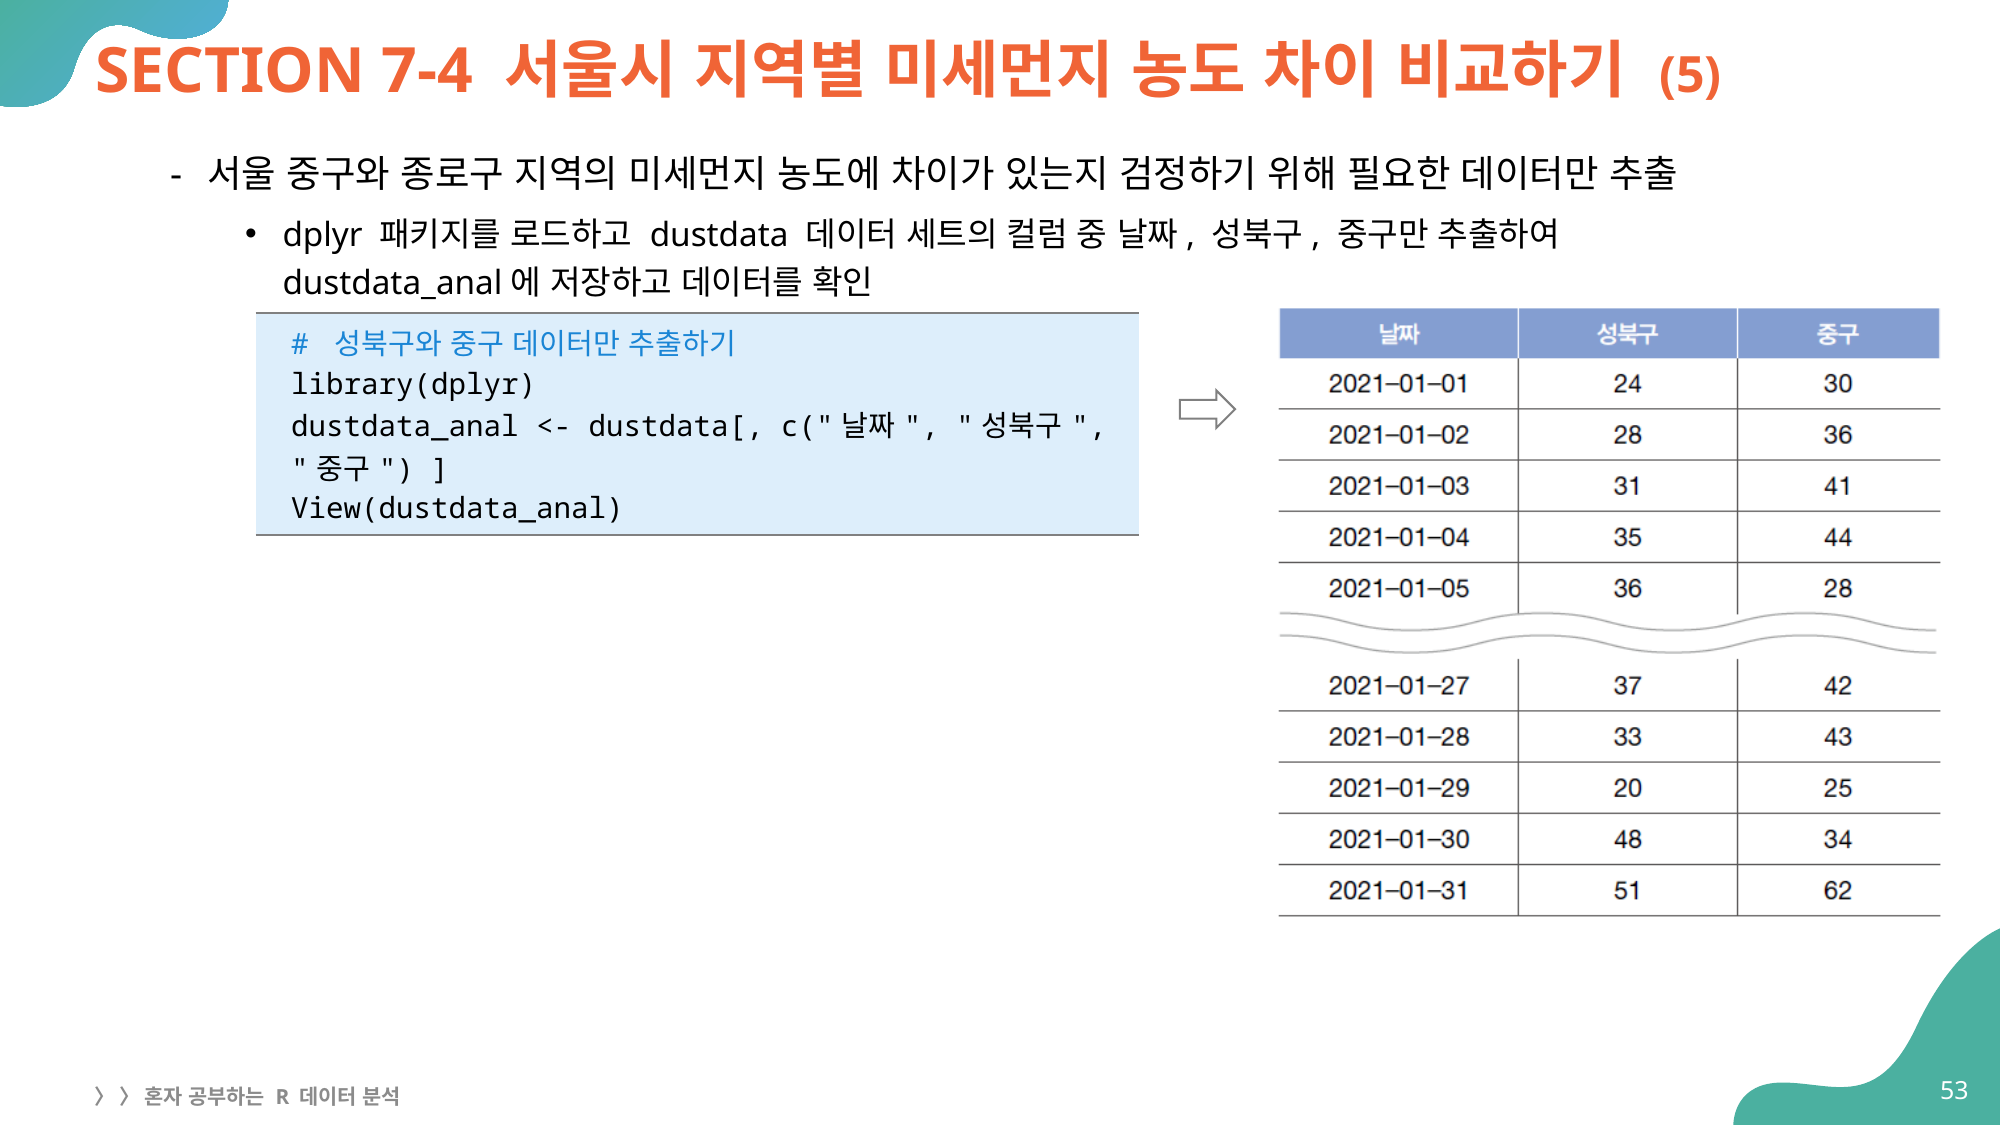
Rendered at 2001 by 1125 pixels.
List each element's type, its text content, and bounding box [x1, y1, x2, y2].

text_box [1178, 387, 1237, 431]
picture [1275, 298, 1951, 931]
slide_number 53 [1917, 1061, 1984, 1122]
footer 〉 〉 혼자 공부하는 R 데이터 분석 [79, 1078, 755, 1114]
list 서울 중구와 종로구 지역의 미세먼지 농도에 차이가 있는지 검정하기 위해 필요한 데이터만 추출 dplyr 패키지를 로드하고 dustdata 데이터 세트의 컬럼 중 날짜, 성북구, 중구만 추출하여 dustdata_anal에 저장하고 데이터를 확인 [79, 133, 1931, 996]
table_header # 성북구와 중구 데이터만 추출하기 library(dplyr) dustdata_anal <- dustdata[, c("날짜", "성북구", "중구") ] View(dustdata_anal) [256, 314, 1139, 534]
title SECTION 7-4 서울시 지역별 미세먼지 농도 차이 비교하기 (5) [79, 17, 1931, 128]
